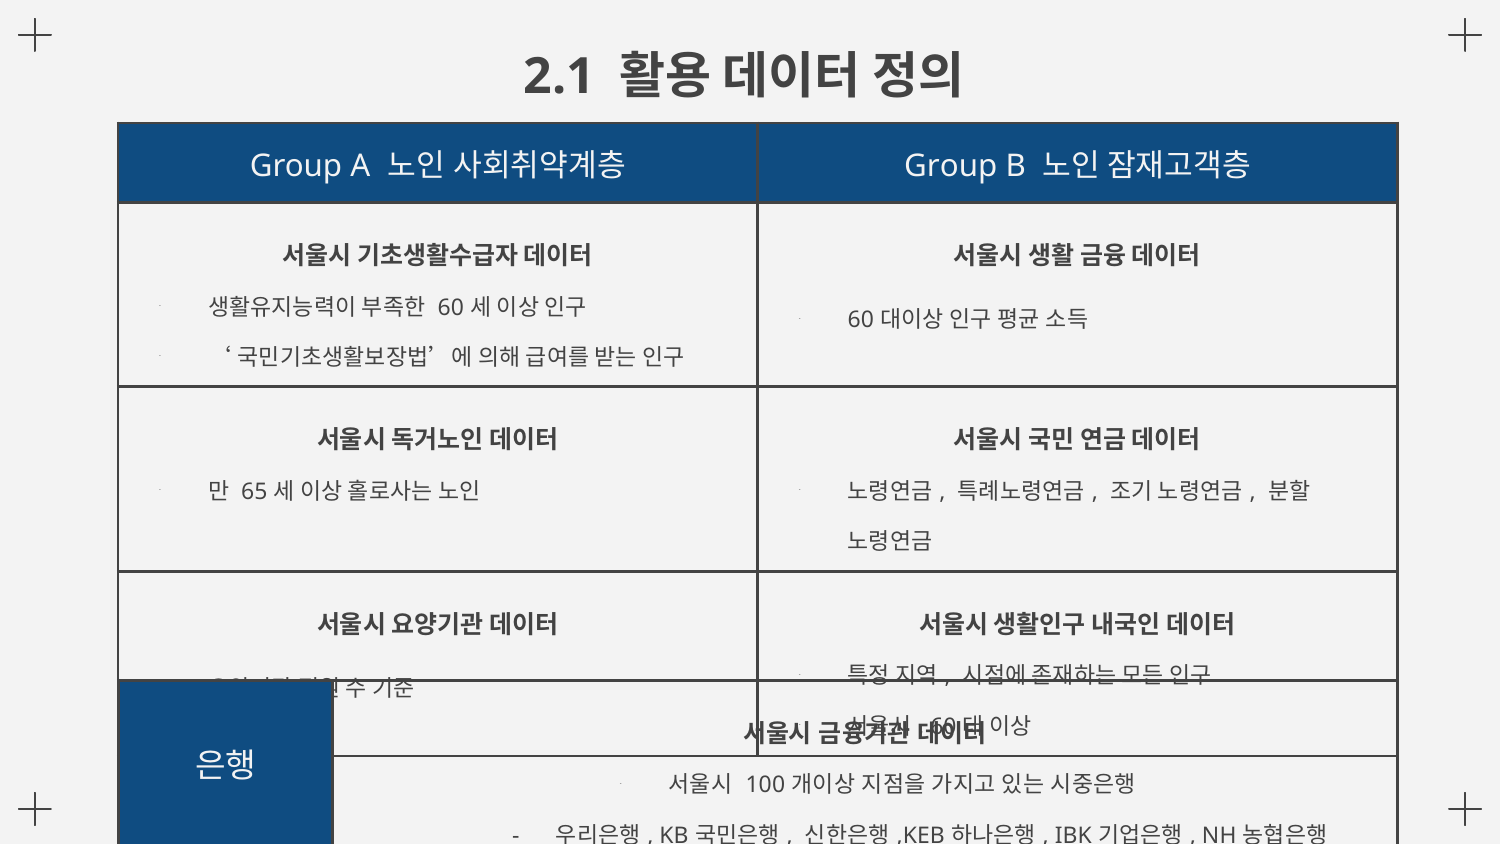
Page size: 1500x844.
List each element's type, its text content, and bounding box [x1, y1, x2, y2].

table_cell 서울시 생활인구 내국인 데이터 특정 지역, 시점에 존재하는 모든 인구 서울시, 60대 이상 [759, 573, 1396, 679]
table_header 서울시 금융기관 데이터 서울시 100개이상 지점을 가지고 있는 시중은행 - 우리은행, KB국민은행, 신한은행,KEB하나은행, IBK기업은행, NH농협은행 [334, 682, 1396, 844]
table_cell 서울시 요양기관 데이터 요양기관 정원 수 기준 [119, 573, 756, 679]
title 2.1 활용 데이터 정의 [225, 28, 1263, 95]
table_header 은행 [120, 682, 331, 844]
table_header Group B 노인 잠재고객층 [759, 124, 1396, 201]
table_cell 서울시 국민 연금 데이터 노령연금, 특례노령연금, 조기 노령연금, 분할 노령연금 [759, 388, 1396, 570]
table_cell 서울시 생활 금융 데이터 60대이상 인구 평균 소득 [759, 204, 1396, 385]
table_header Group A 노인 사회취약계층 [119, 124, 756, 201]
table_cell 서울시 기초생활수급자 데이터 생활유지능력이 부족한 60세 이상 인구 ‘국민기초생활보장법’에 의해 급여를 받는 인구 [119, 204, 756, 385]
table_cell 서울시 독거노인 데이터 만 65세 이상 홀로사는 노인 [119, 388, 756, 570]
